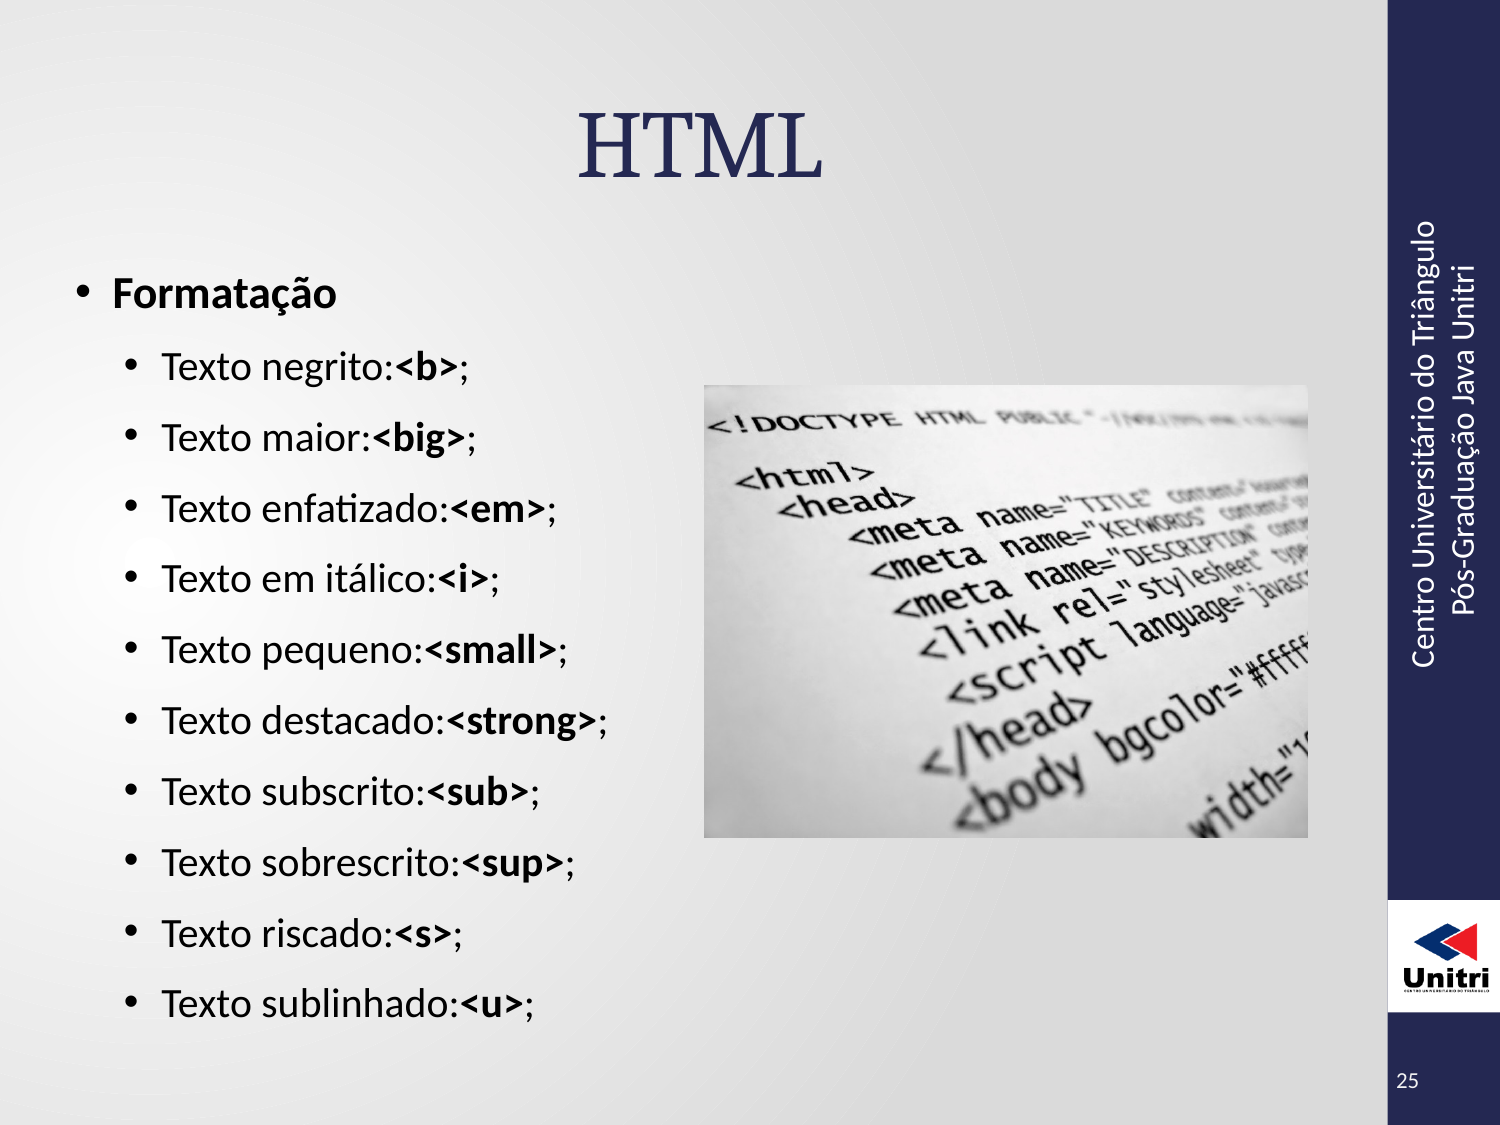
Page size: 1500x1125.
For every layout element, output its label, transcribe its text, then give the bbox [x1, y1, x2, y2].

list Formatação Texto negrito:<b>; Texto maior:<big>; Texto enfatizado:<em>; Texto em itálico:<i>; Texto pequeno:<small>; Texto destacado:<strong>; Texto subscrito:<sub>; Texto sobrescrito:<sup>; Texto riscado:<s>; Texto sublinhado:<u>; [41, 231, 1325, 1050]
title HTML [75, 45, 1325, 231]
picture [1381, 902, 1500, 1010]
text_box Centro Universitário do Triângulo Pós-Graduação Java Unitri [1393, 0, 1488, 882]
text_box 25 [1381, 1058, 1500, 1101]
picture [704, 384, 1309, 838]
